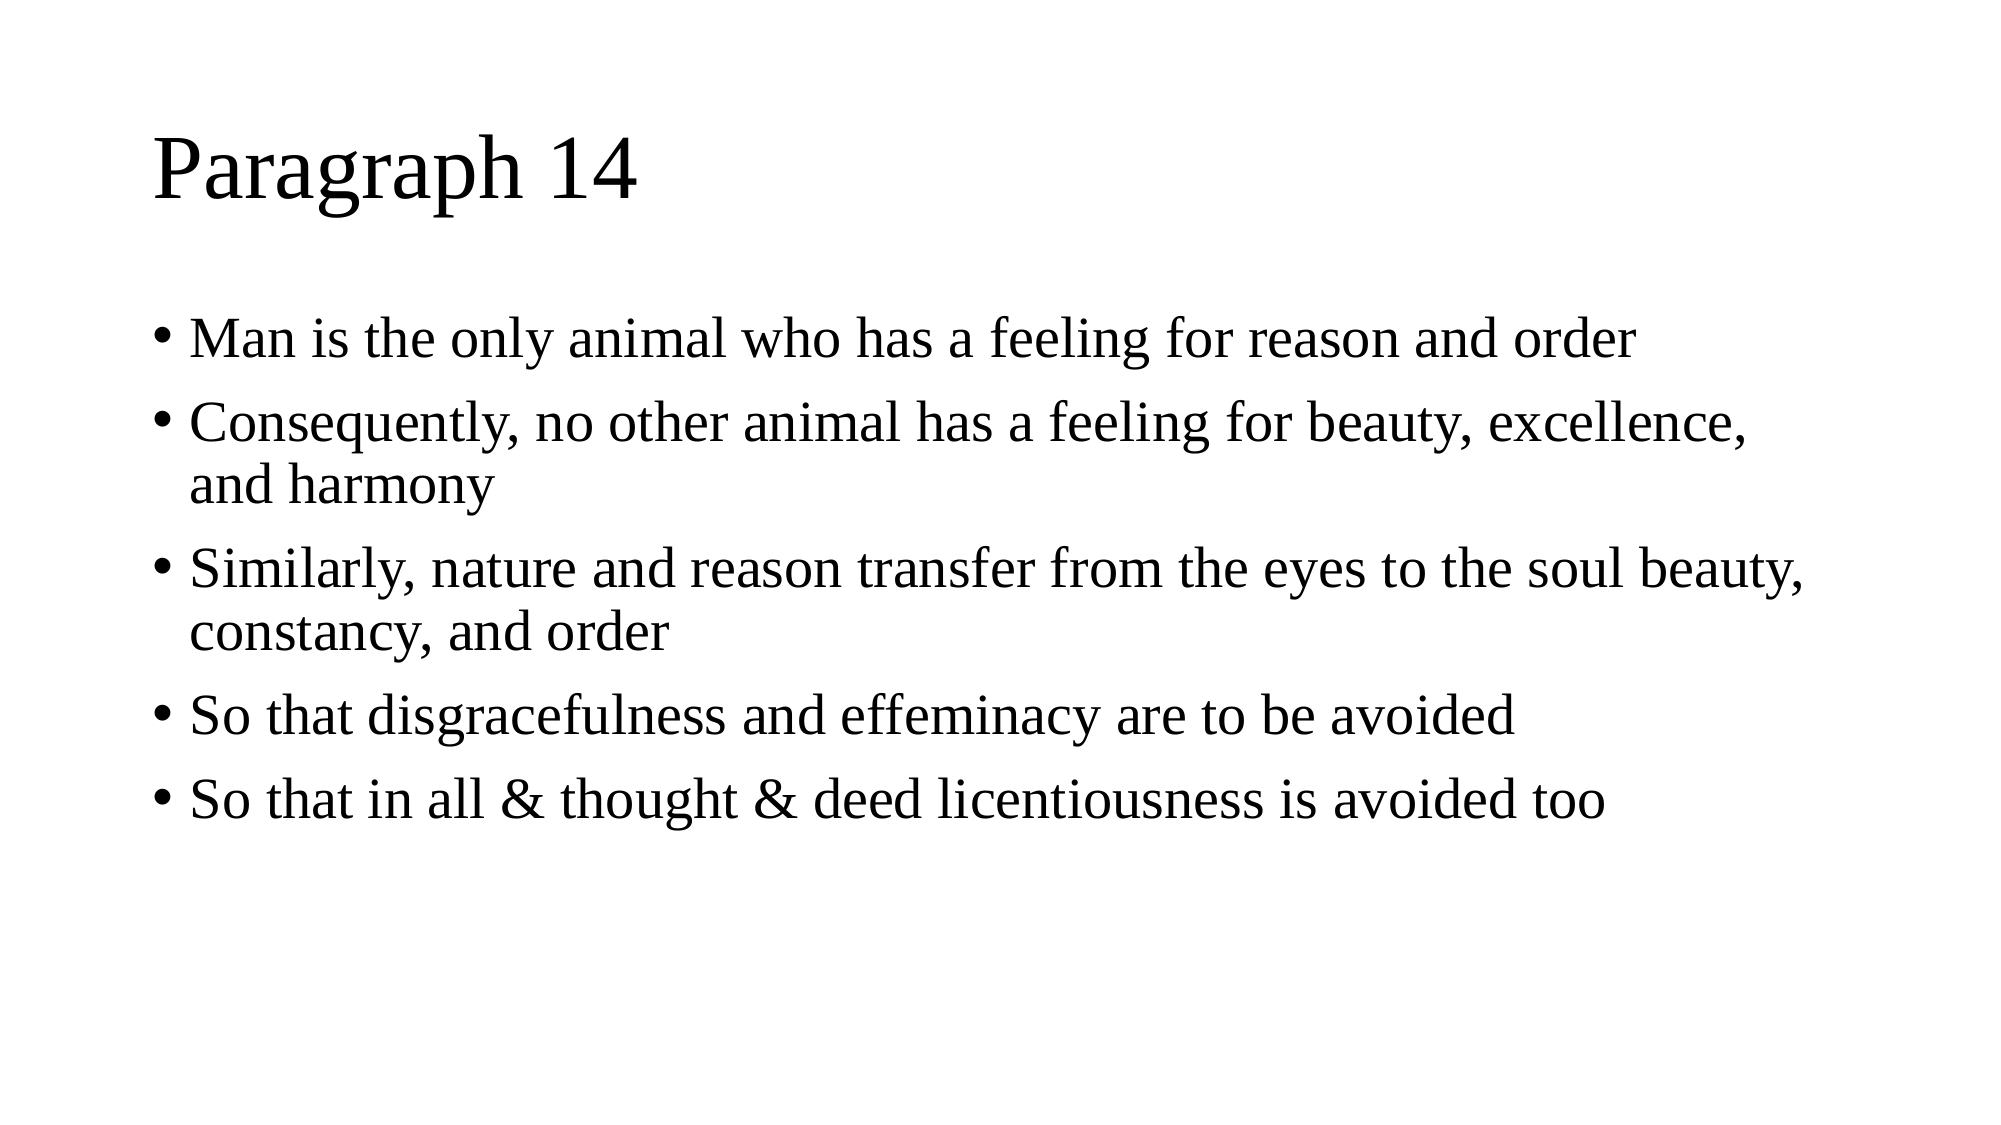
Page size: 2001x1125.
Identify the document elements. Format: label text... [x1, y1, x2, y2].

title Paragraph 14 [137, 59, 1863, 278]
list Man is the only animal who has a feeling for reason and order Consequently, no other animal has a feeling for beauty, excellence, and harmony Similarly, nature and reason transfer from the eyes to the soul beauty, constancy, and order So that disgracefulness and effeminacy are to be avoided So that in all & thought & deed licentiousness is avoided too [137, 299, 1863, 1014]
